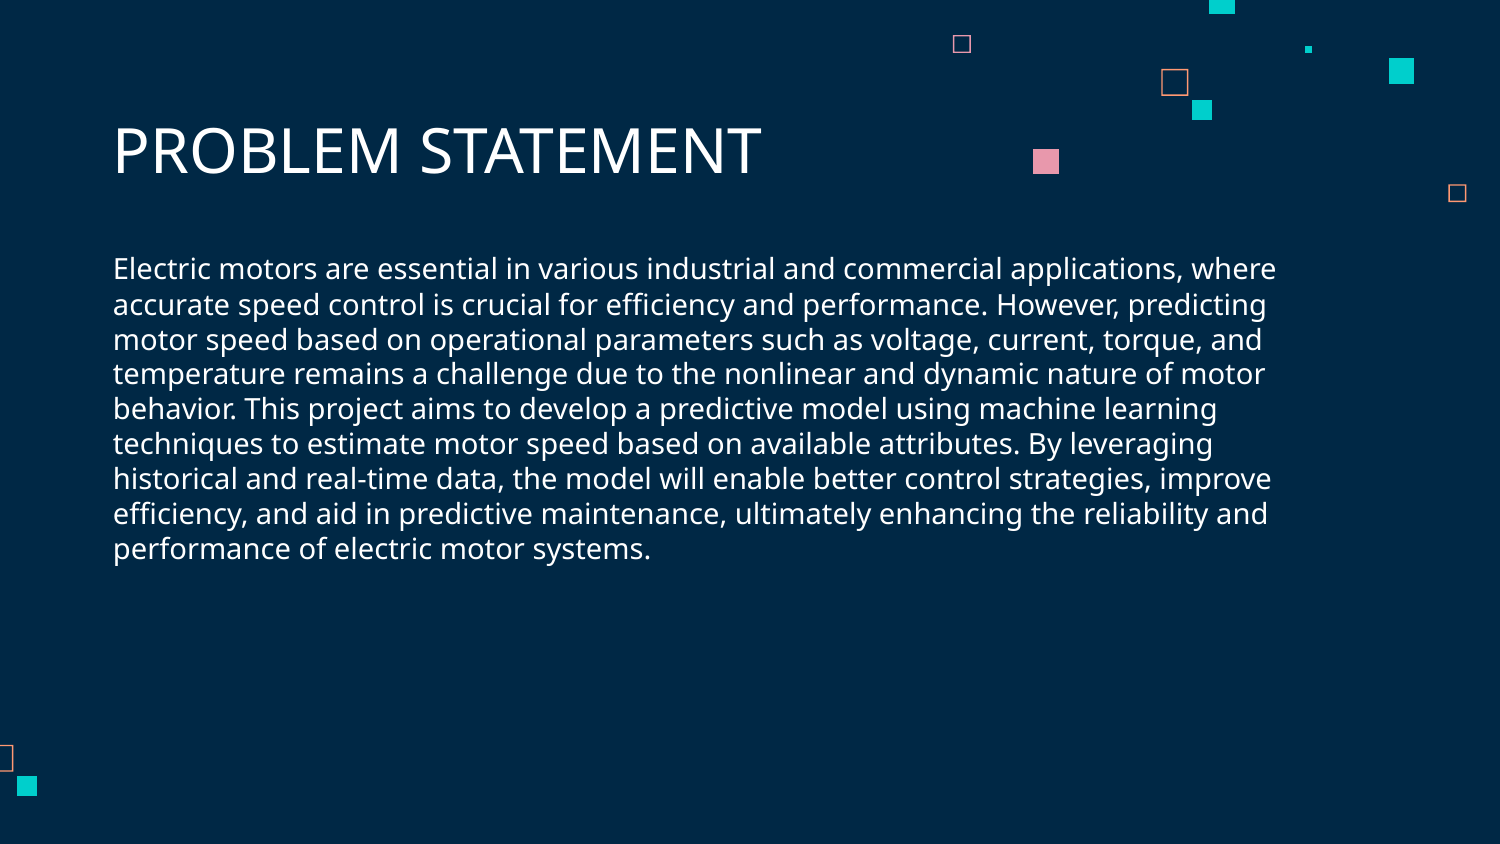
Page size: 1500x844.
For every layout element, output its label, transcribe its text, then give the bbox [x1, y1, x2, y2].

title PROBLEM STATEMENT [97, 97, 874, 202]
list Electric motors are essential in various industrial and commercial applications, where accurate speed control is crucial for efficiency and performance. However, predicting motor speed based on operational parameters such as voltage, current, torque, and temperature remains a challenge due to the nonlinear and dynamic nature of motor behavior. This project aims to develop a predictive model using machine learning techniques to estimate motor speed based on available attributes. By leveraging historical and real-time data, the model will enable better control strategies, improve efficiency, and aid in predictive maintenance, ultimately enhancing the reliability and performance of electric motor systems. [97, 235, 1339, 707]
